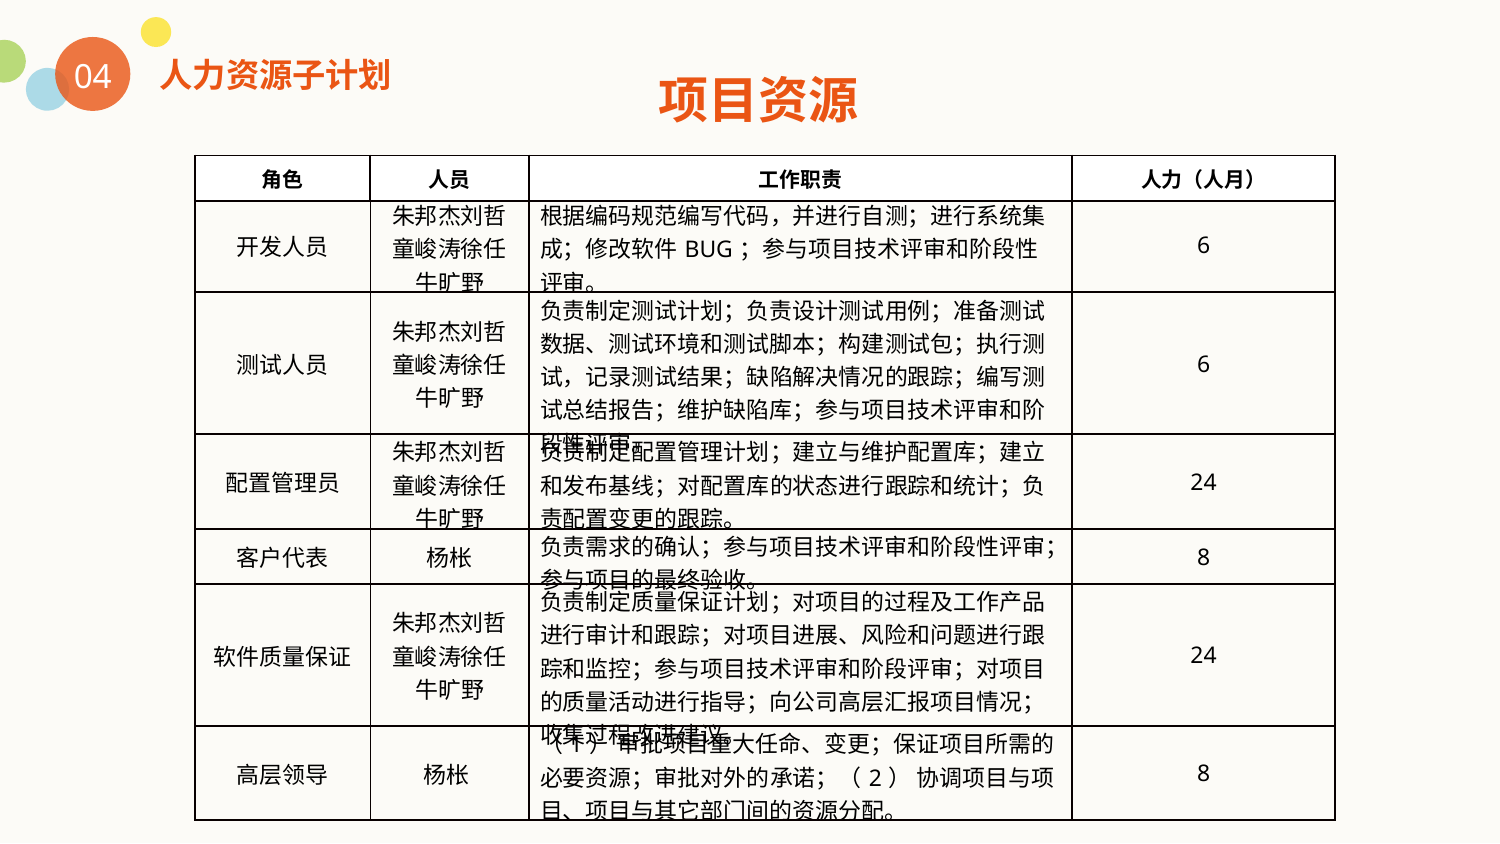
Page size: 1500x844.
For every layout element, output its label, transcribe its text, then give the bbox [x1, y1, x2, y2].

text_box [60, 36, 126, 55]
text_box [140, 17, 172, 48]
text_box [25, 67, 66, 111]
text_box [62, 96, 123, 111]
text_box 人力资源子计划 [159, 53, 415, 94]
text_box [0, 39, 26, 83]
text_box 04 [55, 55, 131, 96]
text_box 项目资源 [643, 61, 1392, 136]
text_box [194, 155, 1336, 821]
